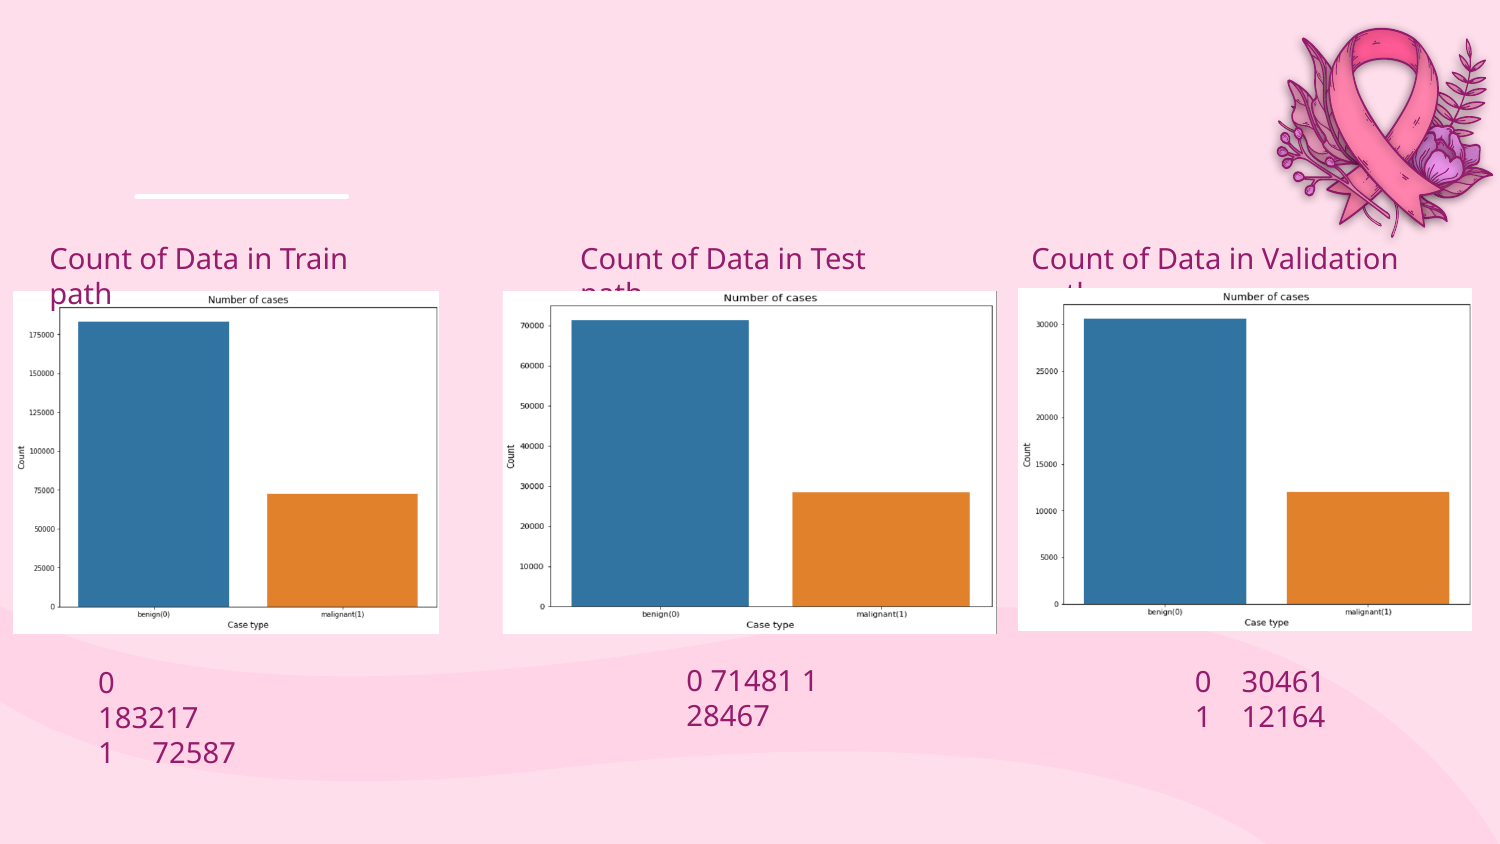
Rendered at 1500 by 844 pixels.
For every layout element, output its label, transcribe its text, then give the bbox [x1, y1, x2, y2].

text_box Count of Data in Train path [34, 232, 418, 290]
text_box 0 71481 1 28467 [671, 654, 843, 740]
text_box Count of Data in Test path [565, 232, 949, 290]
text_box Count of Data in Validation path [1016, 232, 1461, 288]
picture [502, 291, 998, 634]
text_box 0 183217 1 72587 [83, 656, 255, 777]
text_box 0 30461 1 12164 [1180, 655, 1352, 741]
picture [1018, 288, 1472, 631]
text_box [1275, 27, 1494, 239]
picture [12, 291, 440, 634]
